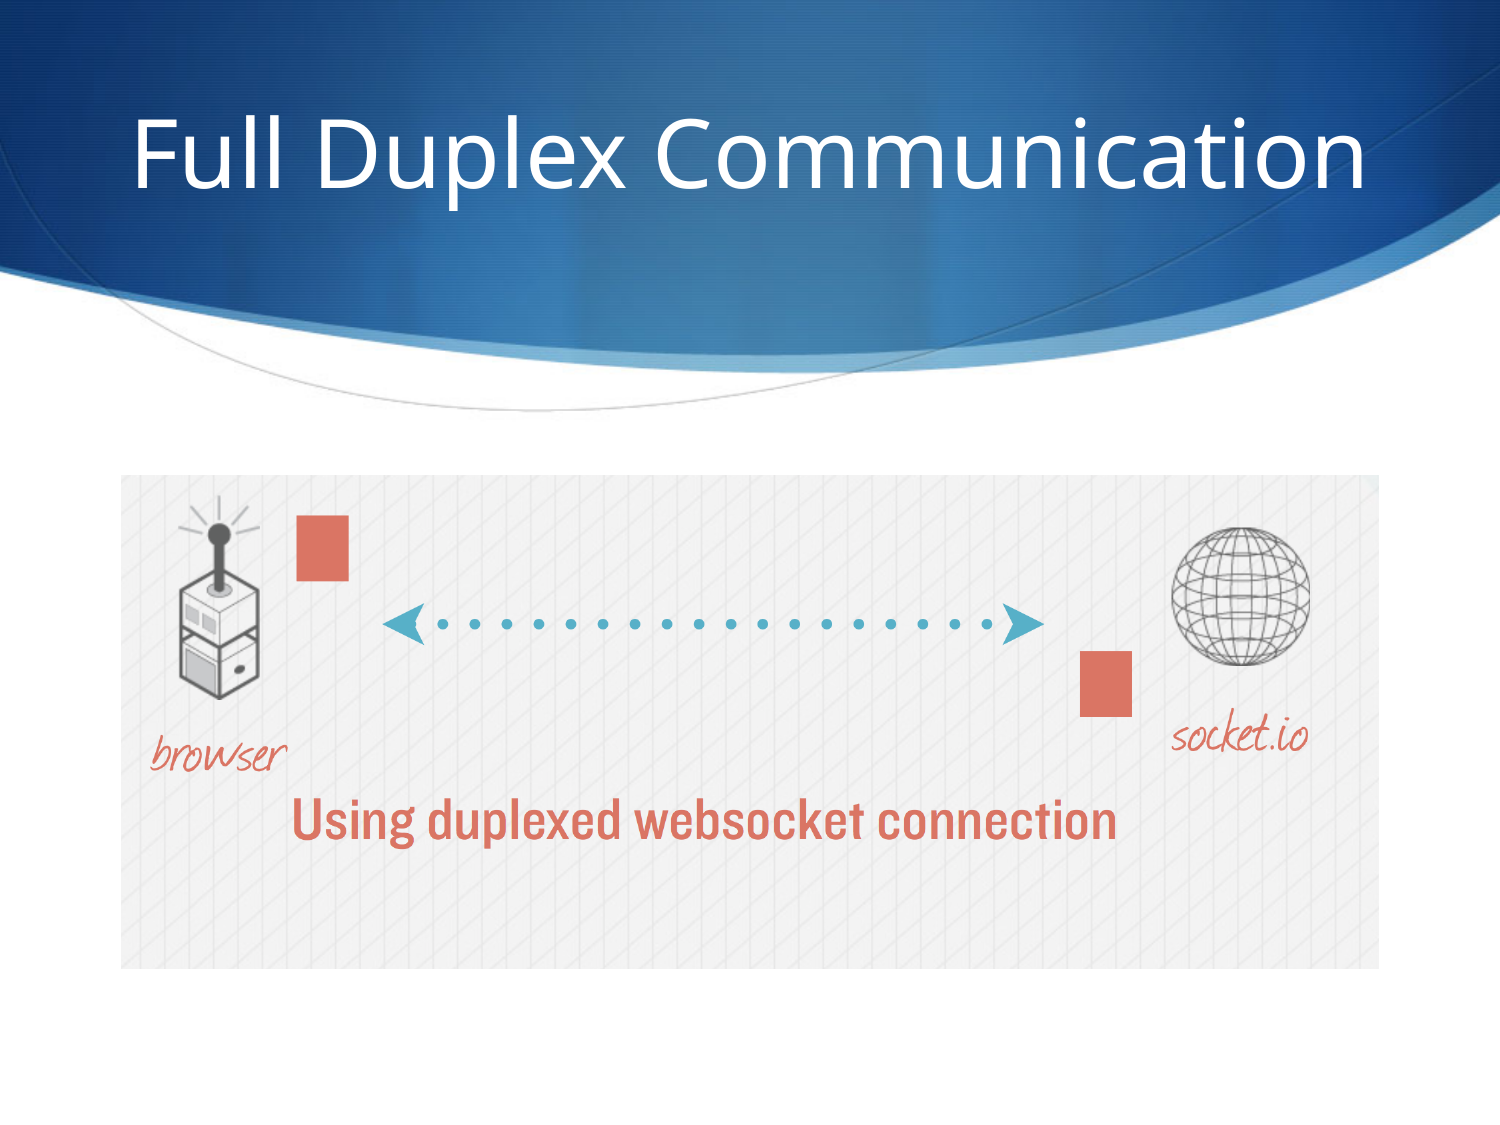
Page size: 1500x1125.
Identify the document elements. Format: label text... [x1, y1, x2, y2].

picture [0, 0, 1500, 1125]
text_box Full Duplex Communication [75, 56, 1425, 244]
